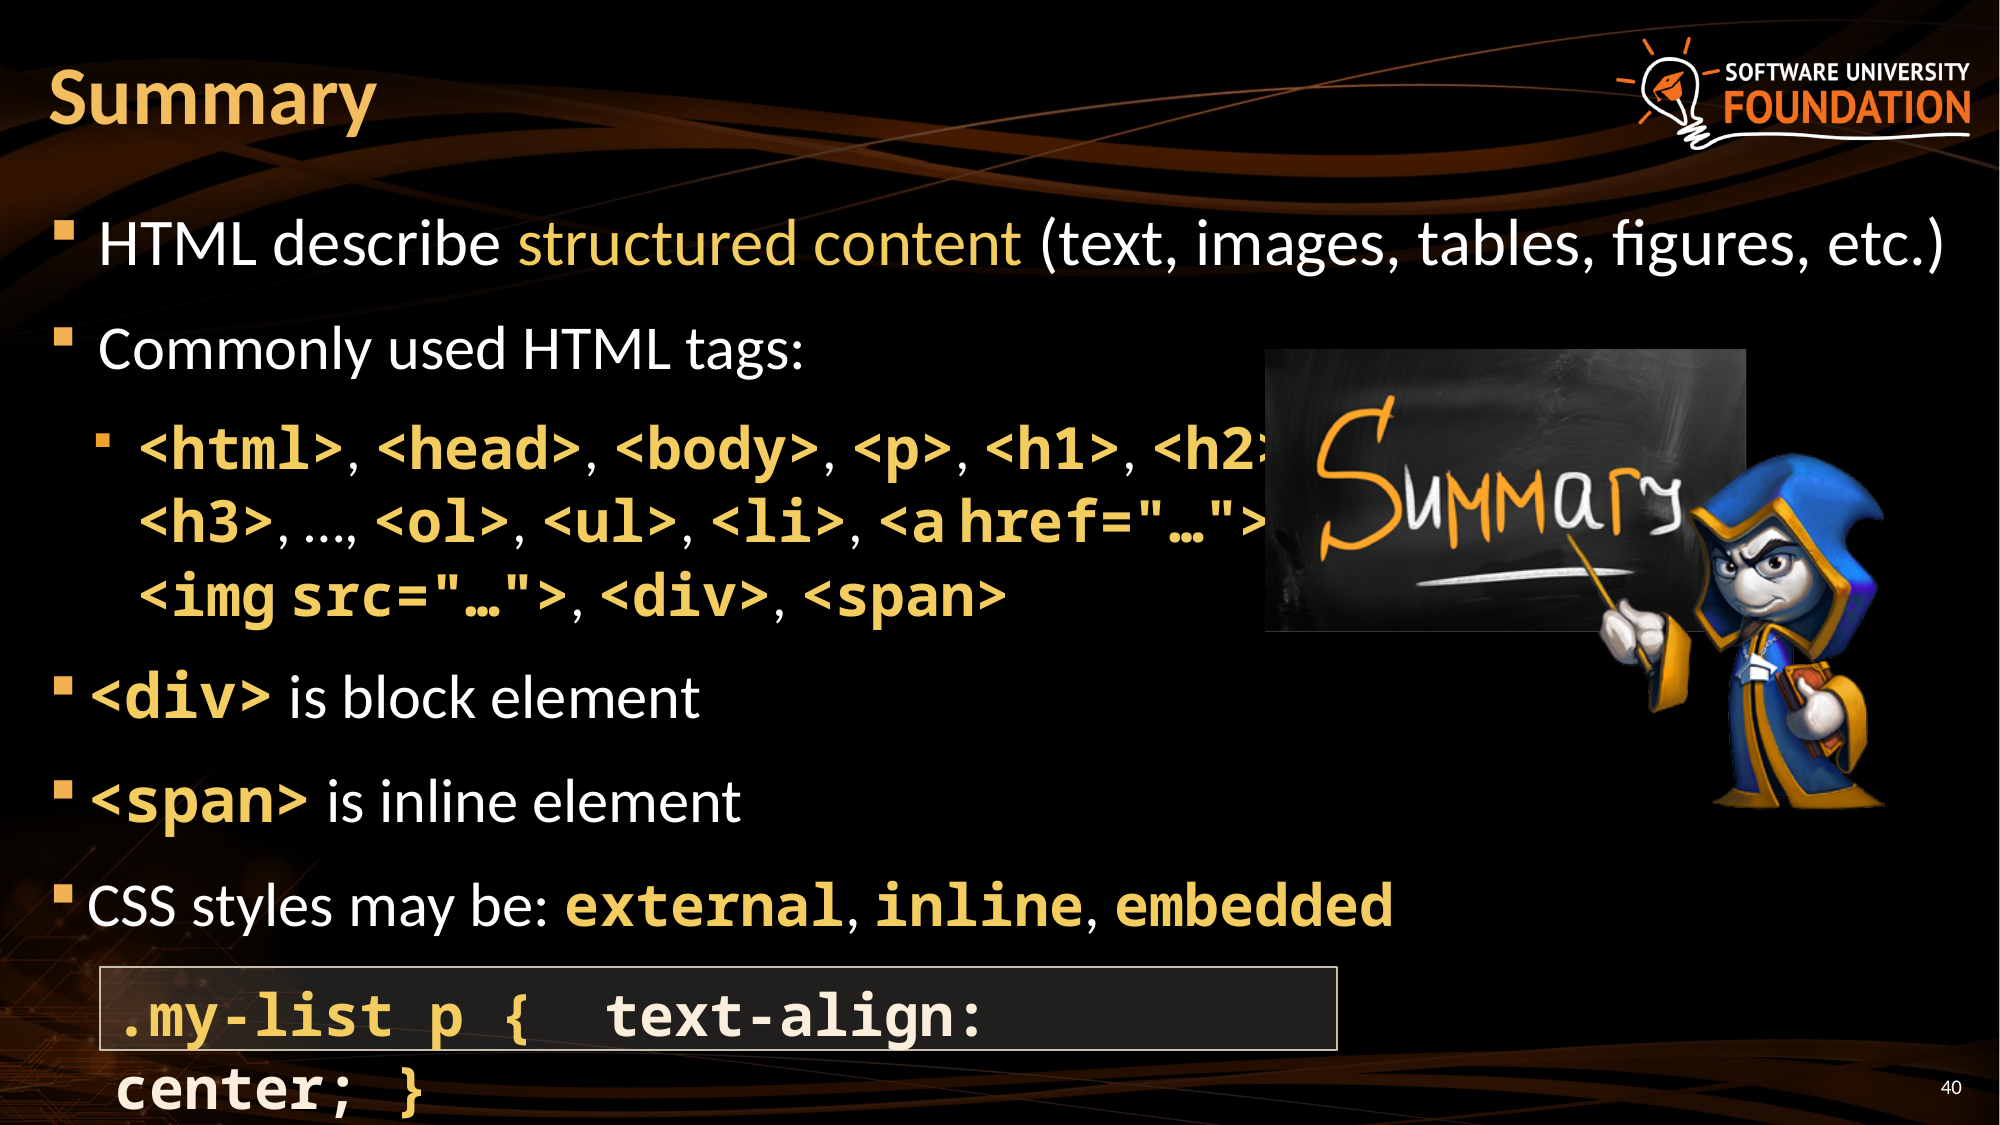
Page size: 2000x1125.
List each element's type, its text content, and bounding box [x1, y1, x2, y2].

title Summary [30, 6, 1602, 189]
slide_number 40 [1897, 1070, 1968, 1103]
list HTML describe structured content (text, images, tables, figures, etc.) Commonly used HTML tags: <html>, <head>, <body>, <p>, <h1>, <h2>, <h3>, …, <ol>, <ul>, <li>, <a href="…">, <img src="…">, <div>, <span> <div> is block element <span> is inline element CSS styles may be: еxternal, inline, embedded [31, 188, 1968, 1103]
text_box .my-list p { text-align: center; } [99, 966, 1338, 1050]
picture [0, 0, 2000, 1125]
